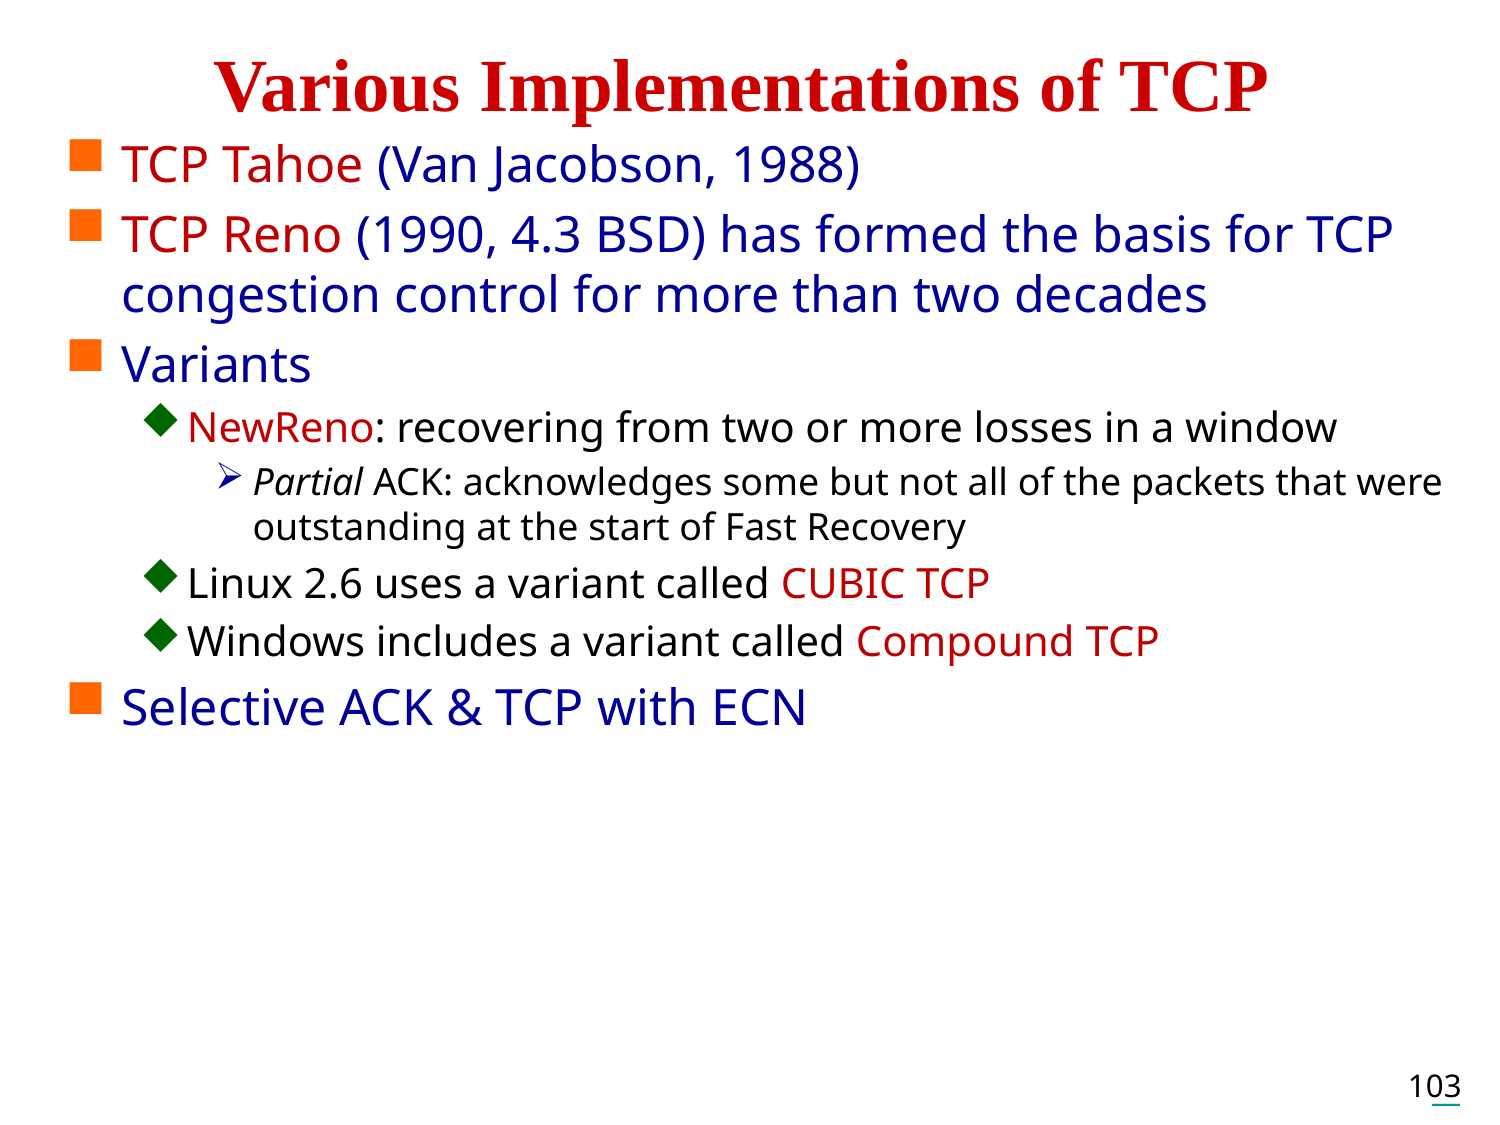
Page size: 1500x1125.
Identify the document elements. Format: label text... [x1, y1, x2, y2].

list TCP Tahoe (Van Jacobson, 1988) TCP Reno (1990, 4.3 BSD) has formed the basis for TCP congestion control for more than two decades Variants NewReno: recovering from two or more losses in a window Partial ACK: acknowledges some but not all of the packets that were outstanding at the start of Fast Recovery Linux 2.6 uses a variant called CUBIC TCP Windows includes a variant called Compound TCP Selective ACK & TCP with ECN [50, 125, 1463, 788]
title Various Implementations of TCP [75, 24, 1425, 125]
